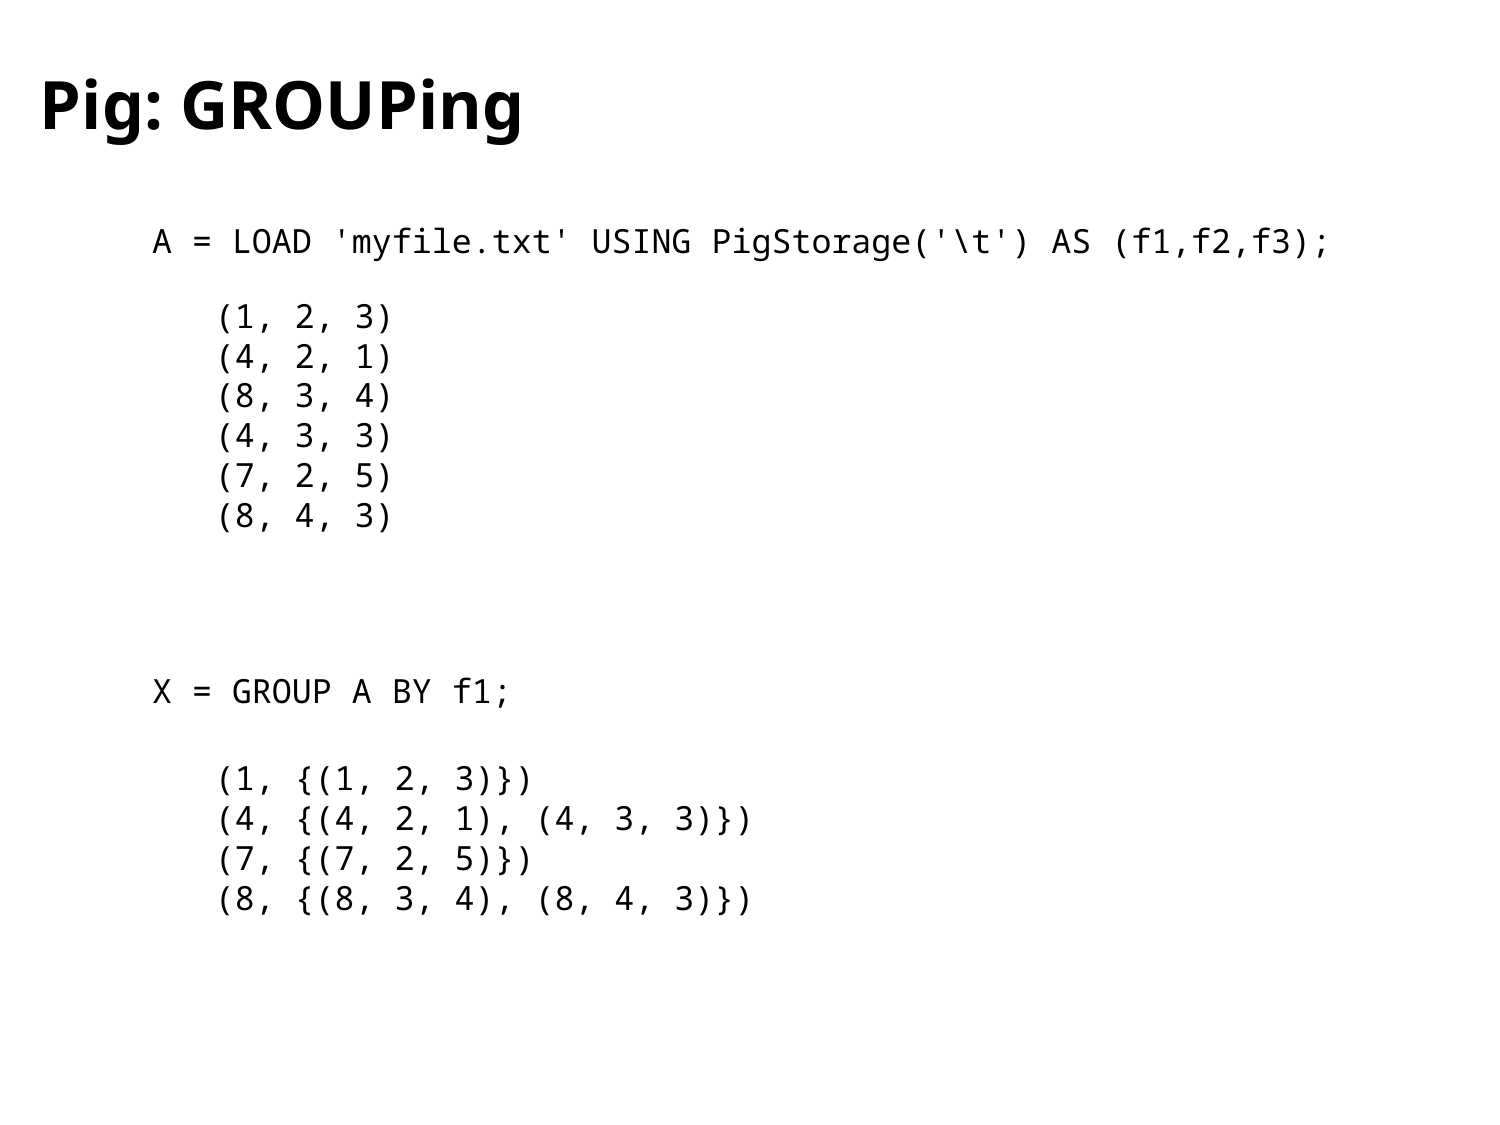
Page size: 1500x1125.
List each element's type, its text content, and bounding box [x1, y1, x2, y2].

text_box (1, {(1, 2, 3)}) (4, {(4, 2, 1), (4, 3, 3)}) (7, {(7, 2, 5)}) (8, {(8, 3, 4), (8, 4, 3)}) [200, 749, 1225, 925]
text_box A = LOAD 'myfile.txt' USING PigStorage('\t') AS (f1,f2,f3); [137, 212, 1350, 268]
text_box X = GROUP A BY f1; [137, 662, 1350, 718]
title Pig: GROUPing [24, 18, 1451, 188]
text_box (1, 2, 3) (4, 2, 1) (8, 3, 4) (4, 3, 3) (7, 2, 5) (8, 4, 3) [200, 287, 475, 542]
